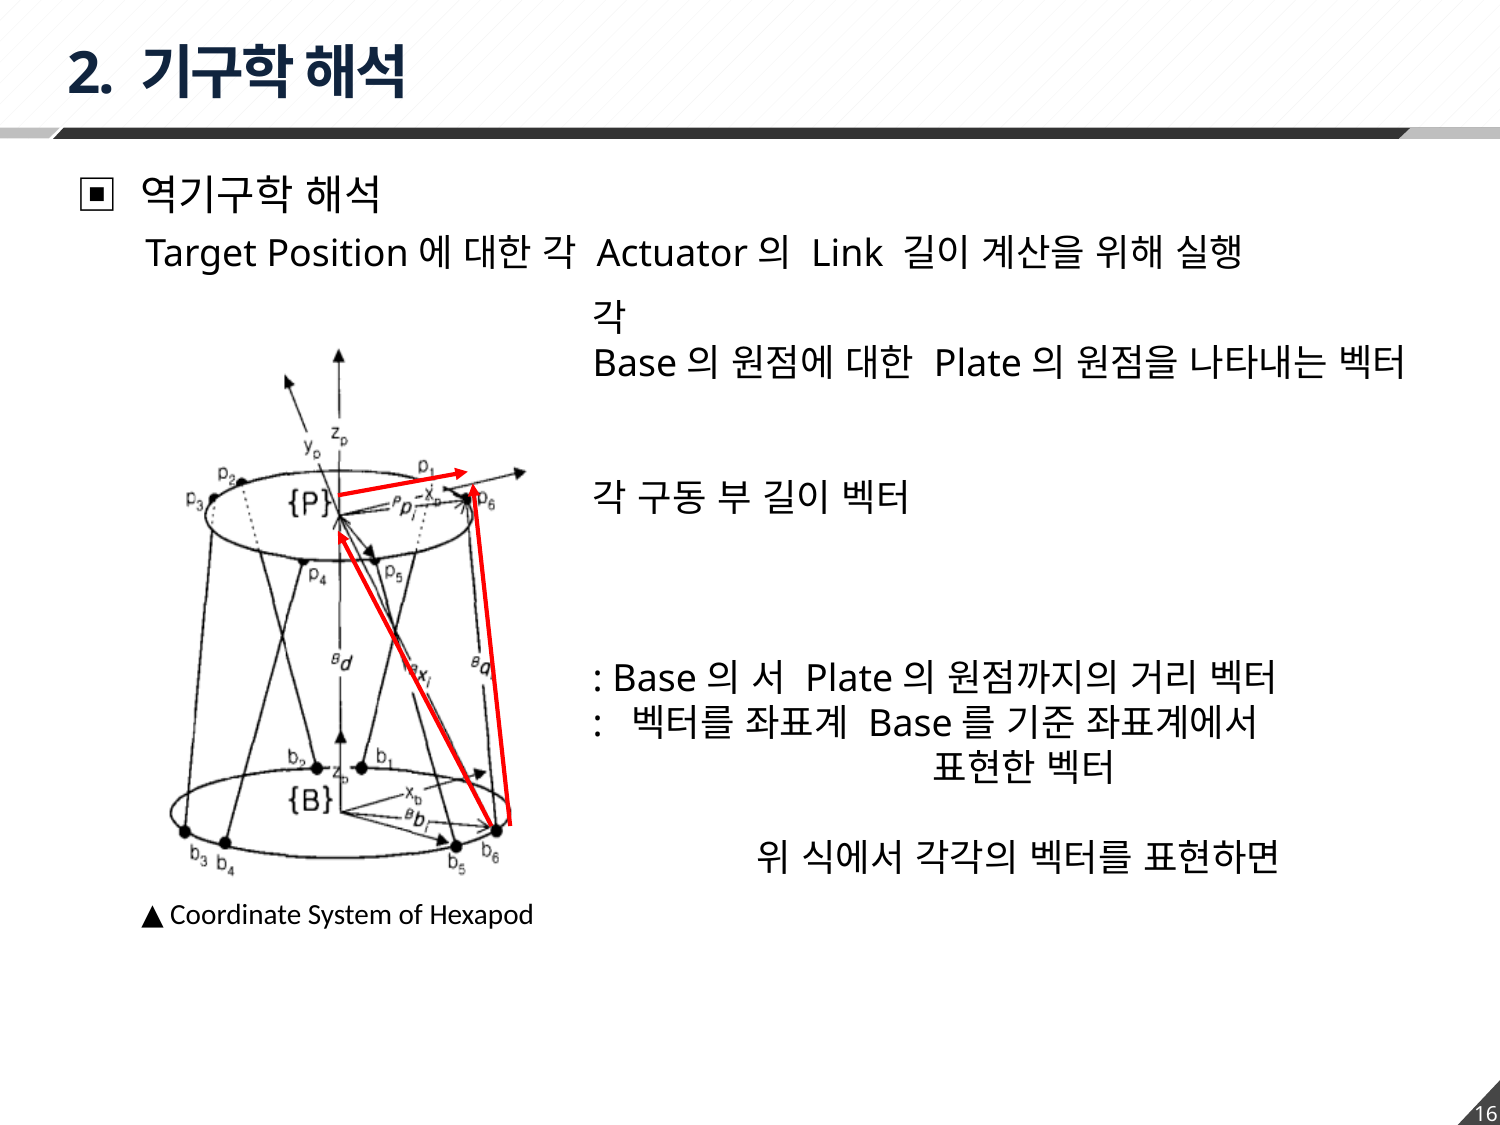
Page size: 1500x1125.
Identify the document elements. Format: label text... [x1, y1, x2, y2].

text_box Target Position에 대한 각 Actuator의 Link 길이 계산을 위해 실행 [130, 221, 1471, 281]
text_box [50, 309, 651, 939]
text_box ▣ 역기구학 해석 [61, 160, 398, 226]
text_box 2. 기구학 해석 [53, 27, 1471, 113]
